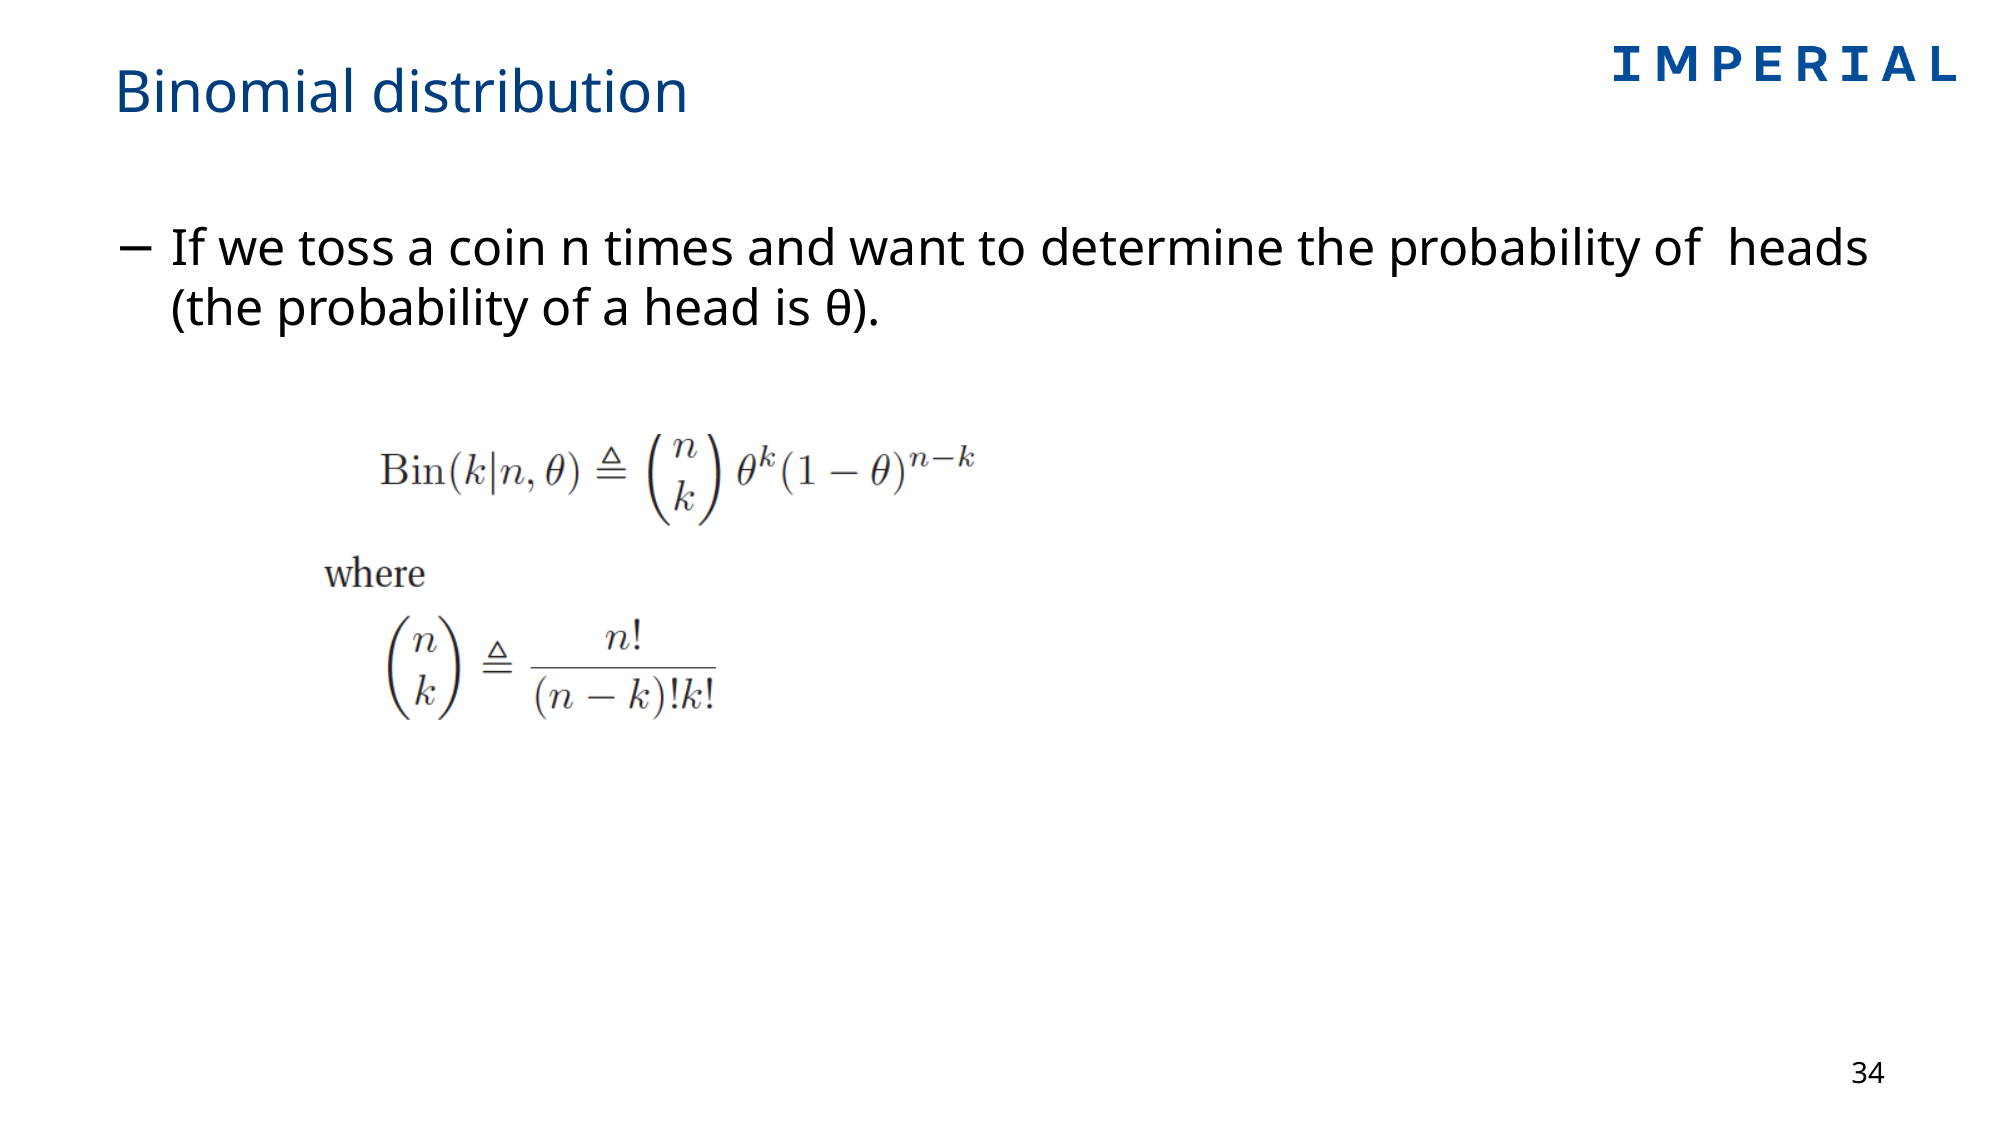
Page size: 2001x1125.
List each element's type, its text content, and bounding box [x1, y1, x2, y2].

picture [248, 434, 1024, 741]
title Binomial distribution [99, 0, 1900, 184]
picture [1900, 46, 1956, 81]
slide_number 34 [1433, 1046, 1901, 1103]
